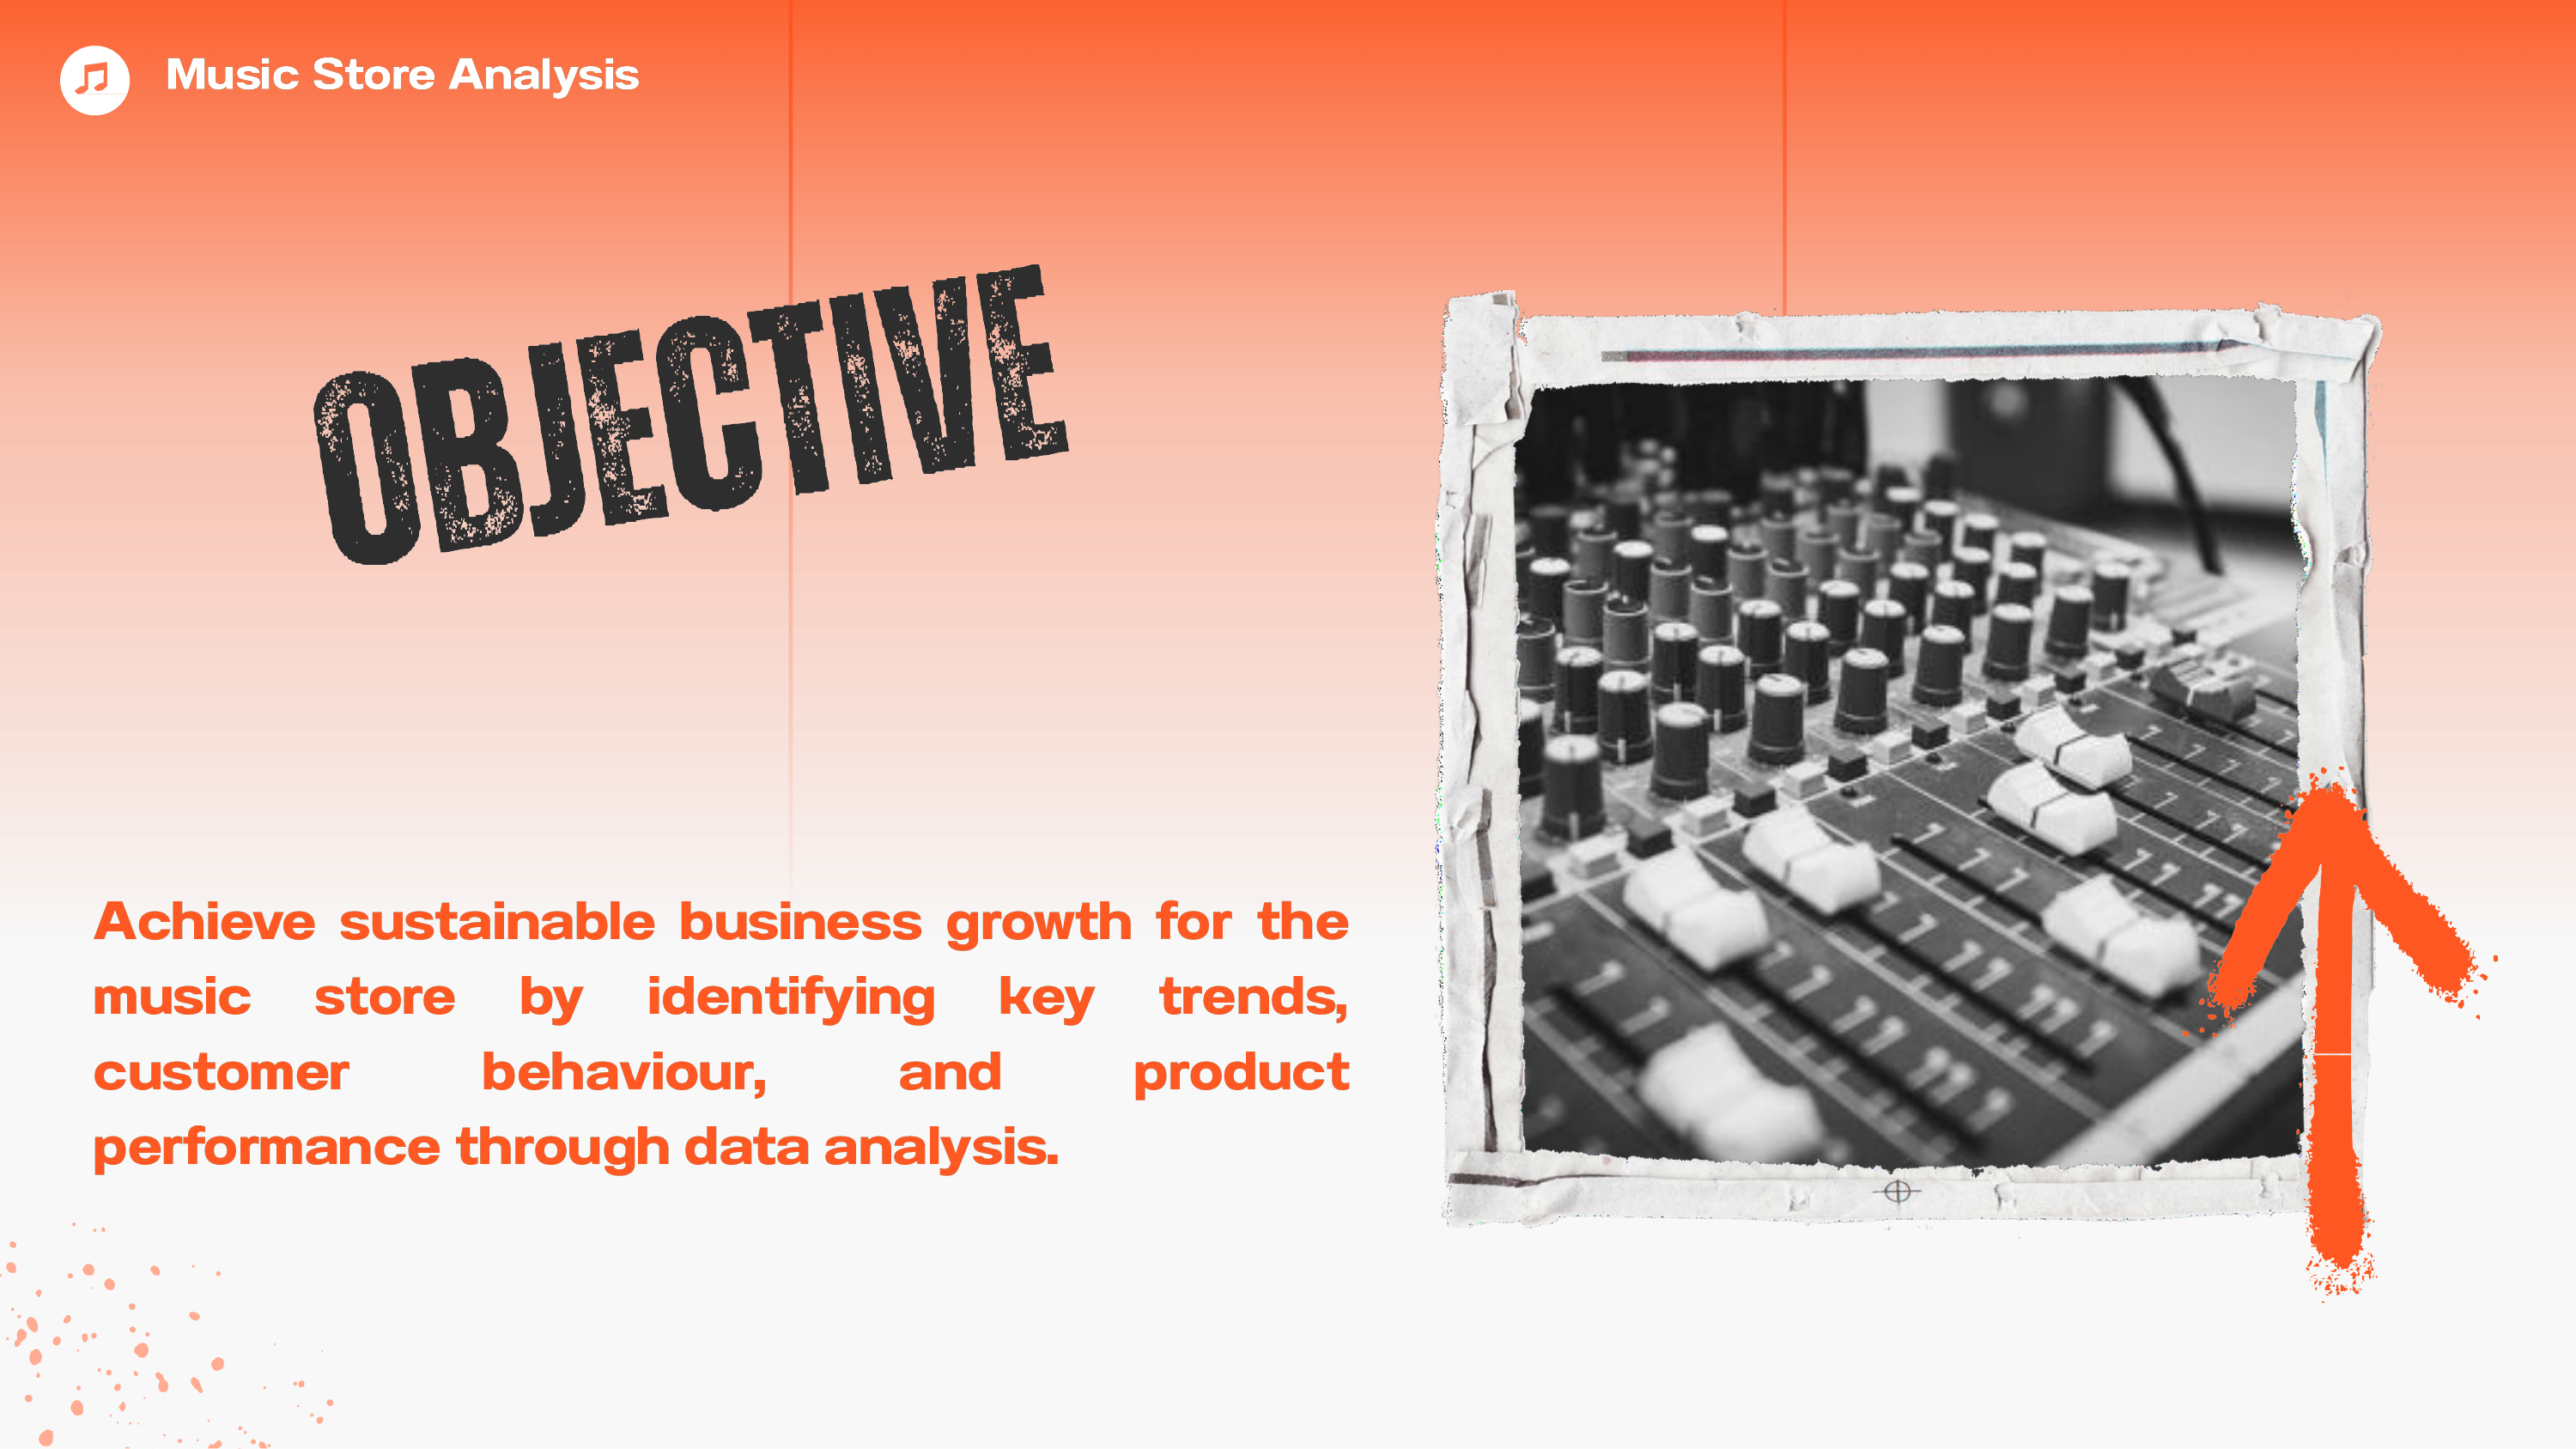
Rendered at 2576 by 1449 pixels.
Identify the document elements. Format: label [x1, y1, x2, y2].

picture [5, 1262, 16, 1273]
text_box [258, 1441, 268, 1449]
picture [103, 1278, 116, 1290]
text_box [91, 1332, 97, 1339]
picture [313, 264, 1069, 565]
picture [155, 1372, 168, 1392]
text_box [82, 1333, 88, 1343]
picture [211, 1357, 224, 1371]
text_box [0, 0, 2576, 1239]
picture [134, 1342, 149, 1358]
picture [166, 31, 664, 121]
picture [2183, 767, 2498, 1303]
text_box [68, 1273, 73, 1279]
text_box [326, 1399, 334, 1407]
picture [70, 1399, 83, 1416]
text_box [52, 1337, 61, 1346]
text_box [114, 1384, 121, 1391]
text_box [93, 868, 1380, 1203]
picture [39, 1428, 53, 1446]
text_box [63, 1314, 71, 1324]
text_box [130, 1326, 136, 1333]
picture [149, 1265, 160, 1276]
text_box [208, 1440, 222, 1449]
text_box [15, 1328, 27, 1348]
text_box [118, 1402, 126, 1412]
text_box [35, 1289, 42, 1297]
text_box [316, 1416, 324, 1424]
picture [82, 1264, 94, 1276]
text_box [189, 1312, 201, 1321]
text_box [298, 1380, 305, 1388]
text_box [251, 1439, 256, 1445]
picture [190, 1377, 204, 1393]
text_box [129, 1303, 136, 1310]
text_box [29, 1349, 42, 1366]
text_box [106, 1369, 112, 1376]
text_box [24, 1394, 33, 1403]
text_box [26, 1317, 39, 1332]
